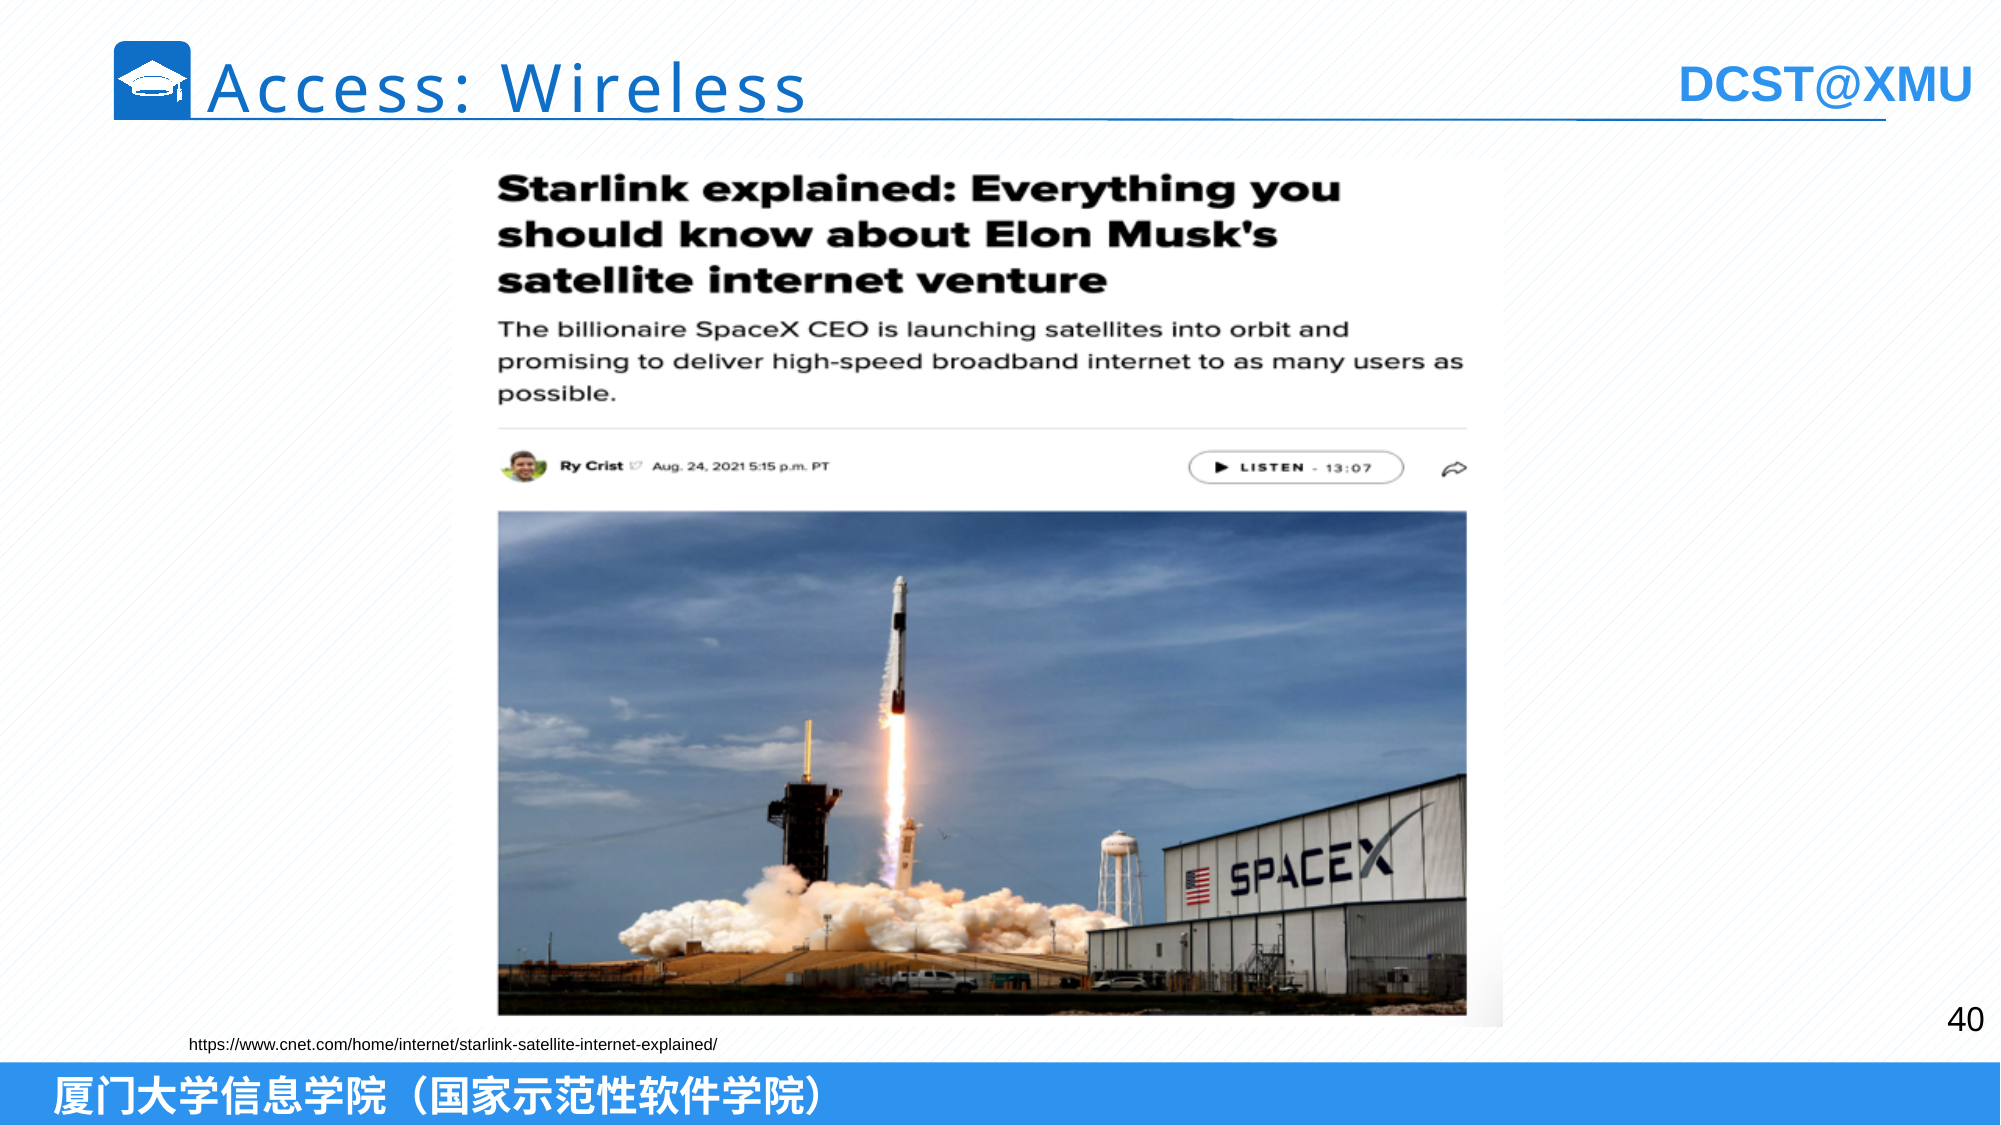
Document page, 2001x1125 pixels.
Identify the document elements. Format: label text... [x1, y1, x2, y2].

text_box https://www.cnet.com/home/internet/starlink-satellite-internet-explained/ [174, 1026, 734, 1062]
picture [452, 159, 1503, 1027]
list Access: Wireless [192, 38, 1843, 189]
text_box 40 [1884, 990, 2000, 1066]
